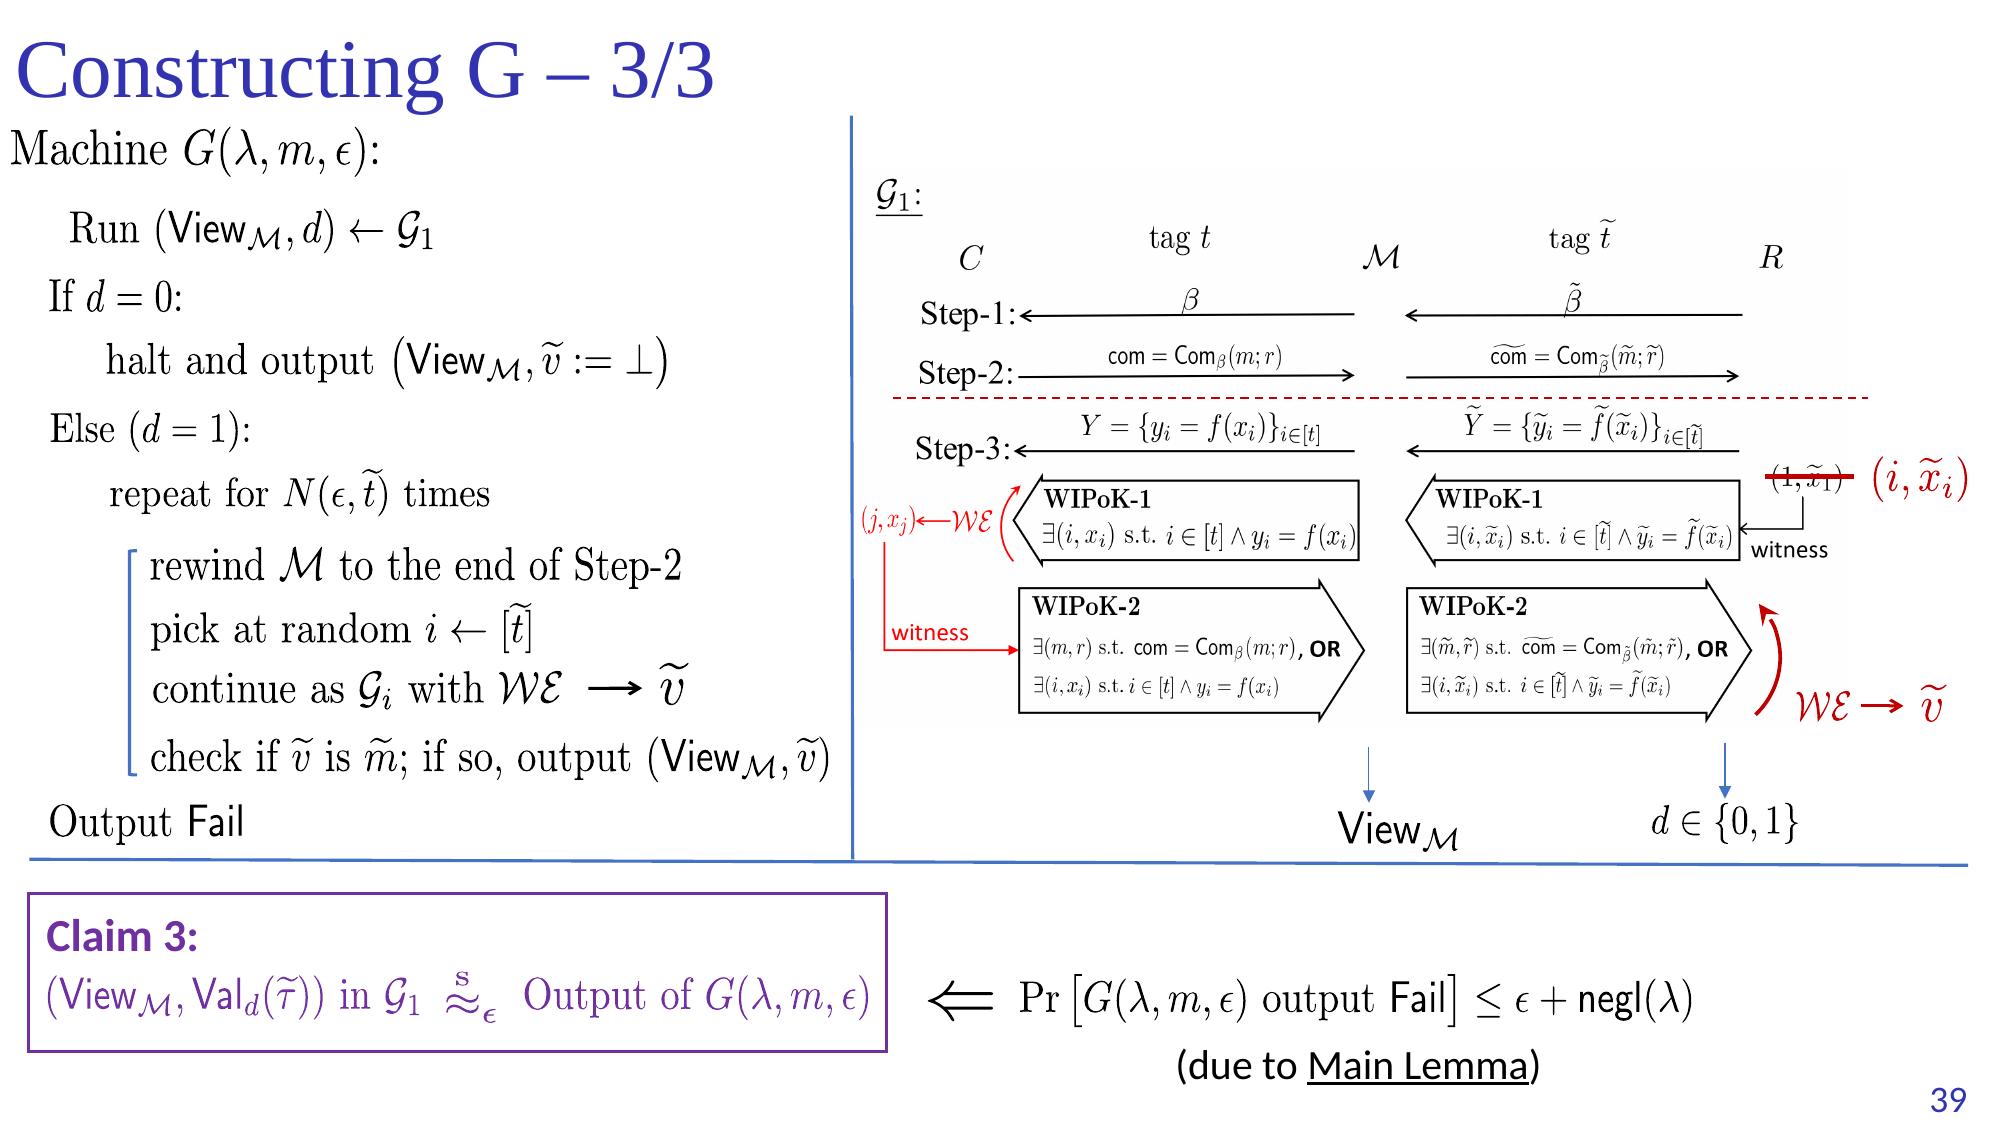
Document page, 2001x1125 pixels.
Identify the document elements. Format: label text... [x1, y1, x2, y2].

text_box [49, 278, 181, 313]
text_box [1796, 690, 1851, 722]
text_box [50, 803, 242, 845]
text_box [1873, 456, 1968, 503]
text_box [1020, 974, 1692, 1028]
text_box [151, 736, 829, 783]
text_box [1920, 684, 1947, 722]
picture [853, 169, 1853, 732]
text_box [1652, 802, 1798, 844]
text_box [659, 662, 689, 706]
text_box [1337, 811, 1458, 852]
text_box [524, 975, 869, 1021]
text_box [927, 980, 994, 1022]
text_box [110, 468, 490, 517]
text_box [150, 546, 681, 589]
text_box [106, 335, 667, 390]
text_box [11, 126, 378, 177]
title Constructing G – 3/3 [0, 0, 1725, 142]
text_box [153, 670, 563, 710]
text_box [47, 975, 419, 1020]
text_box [29, 859, 1968, 866]
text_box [50, 410, 249, 453]
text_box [70, 208, 433, 254]
text_box [27, 892, 887, 1052]
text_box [151, 602, 532, 654]
text_box (due to Main Lemma) [1160, 1030, 1582, 1096]
text_box [128, 550, 138, 776]
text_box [446, 971, 496, 1023]
